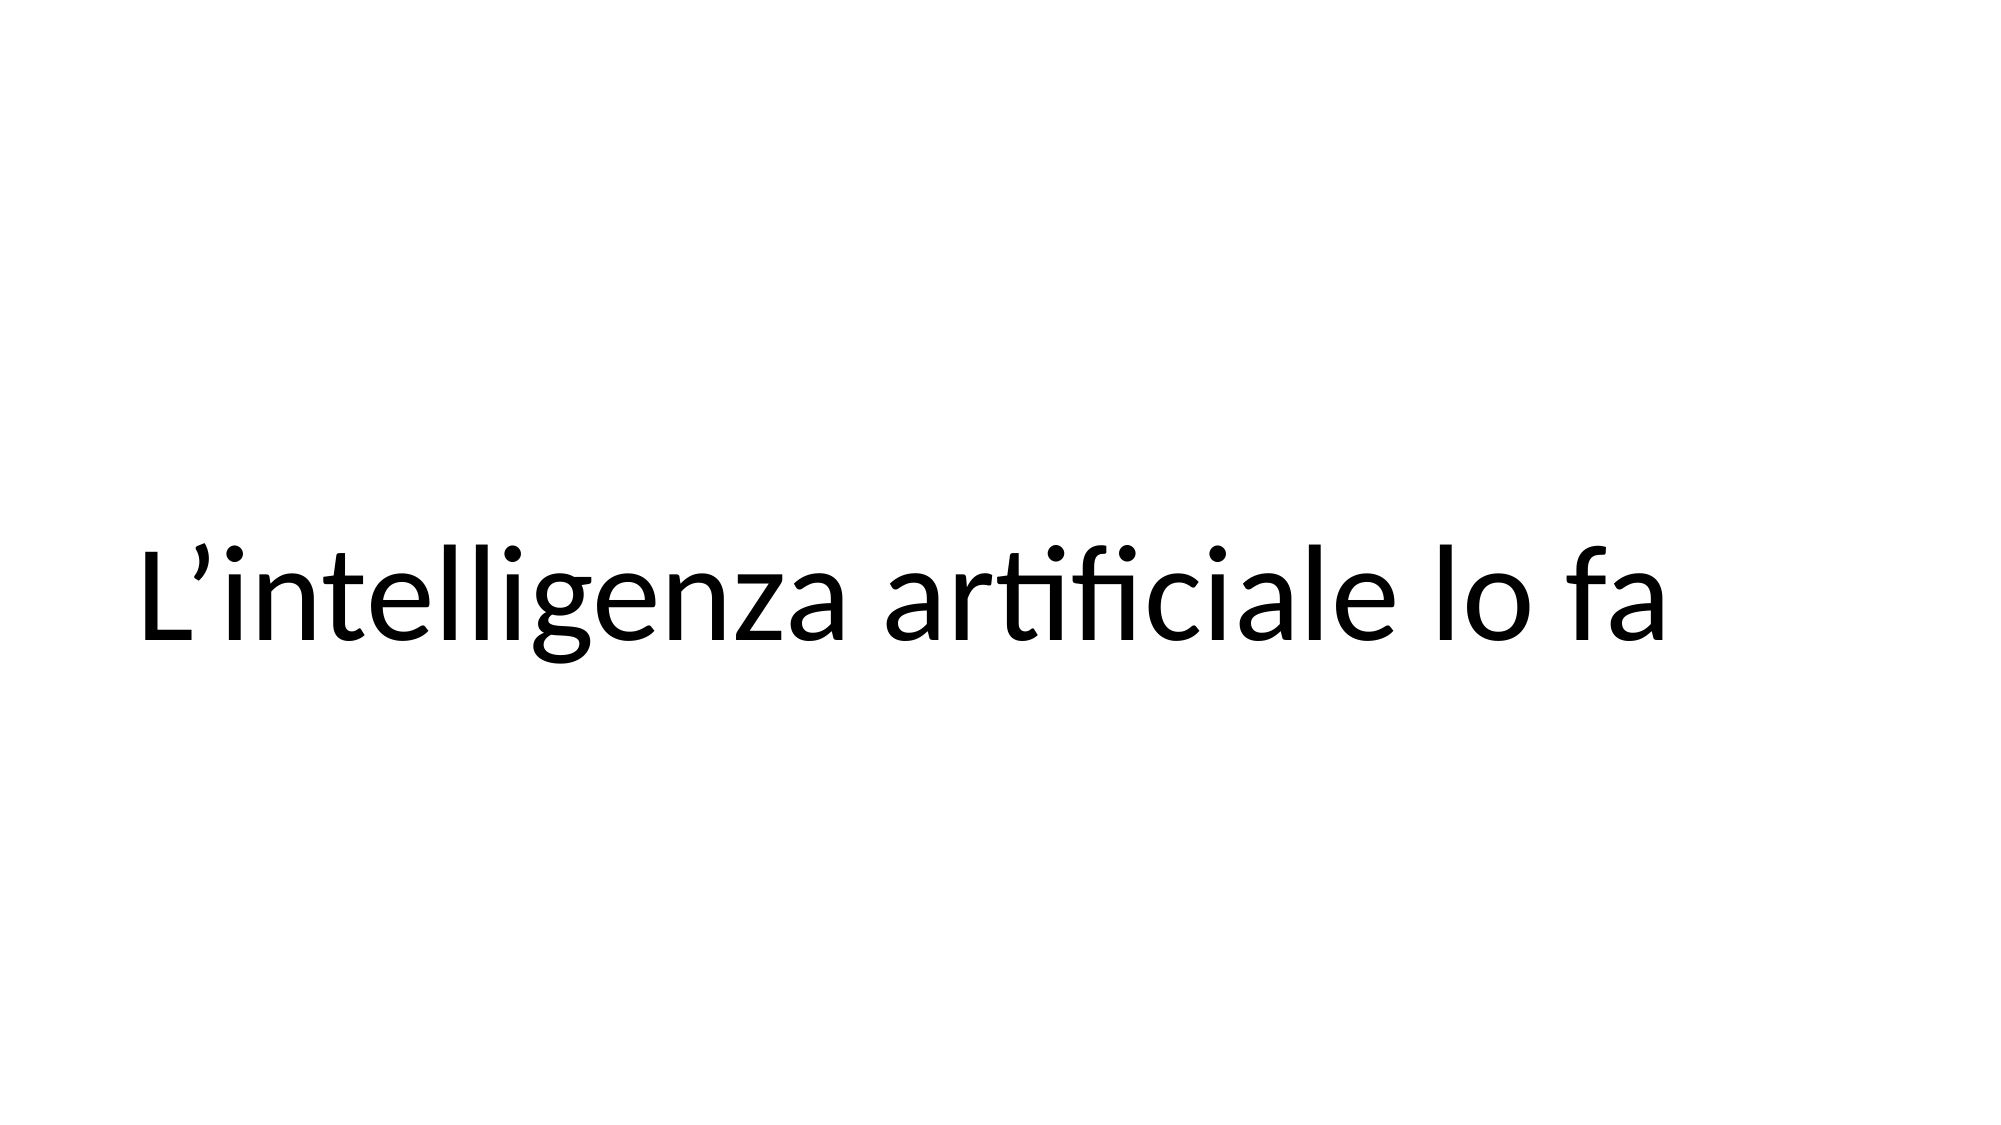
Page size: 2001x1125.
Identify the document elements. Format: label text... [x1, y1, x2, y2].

list L’intelligenza artificiale lo fa [121, 514, 1847, 732]
